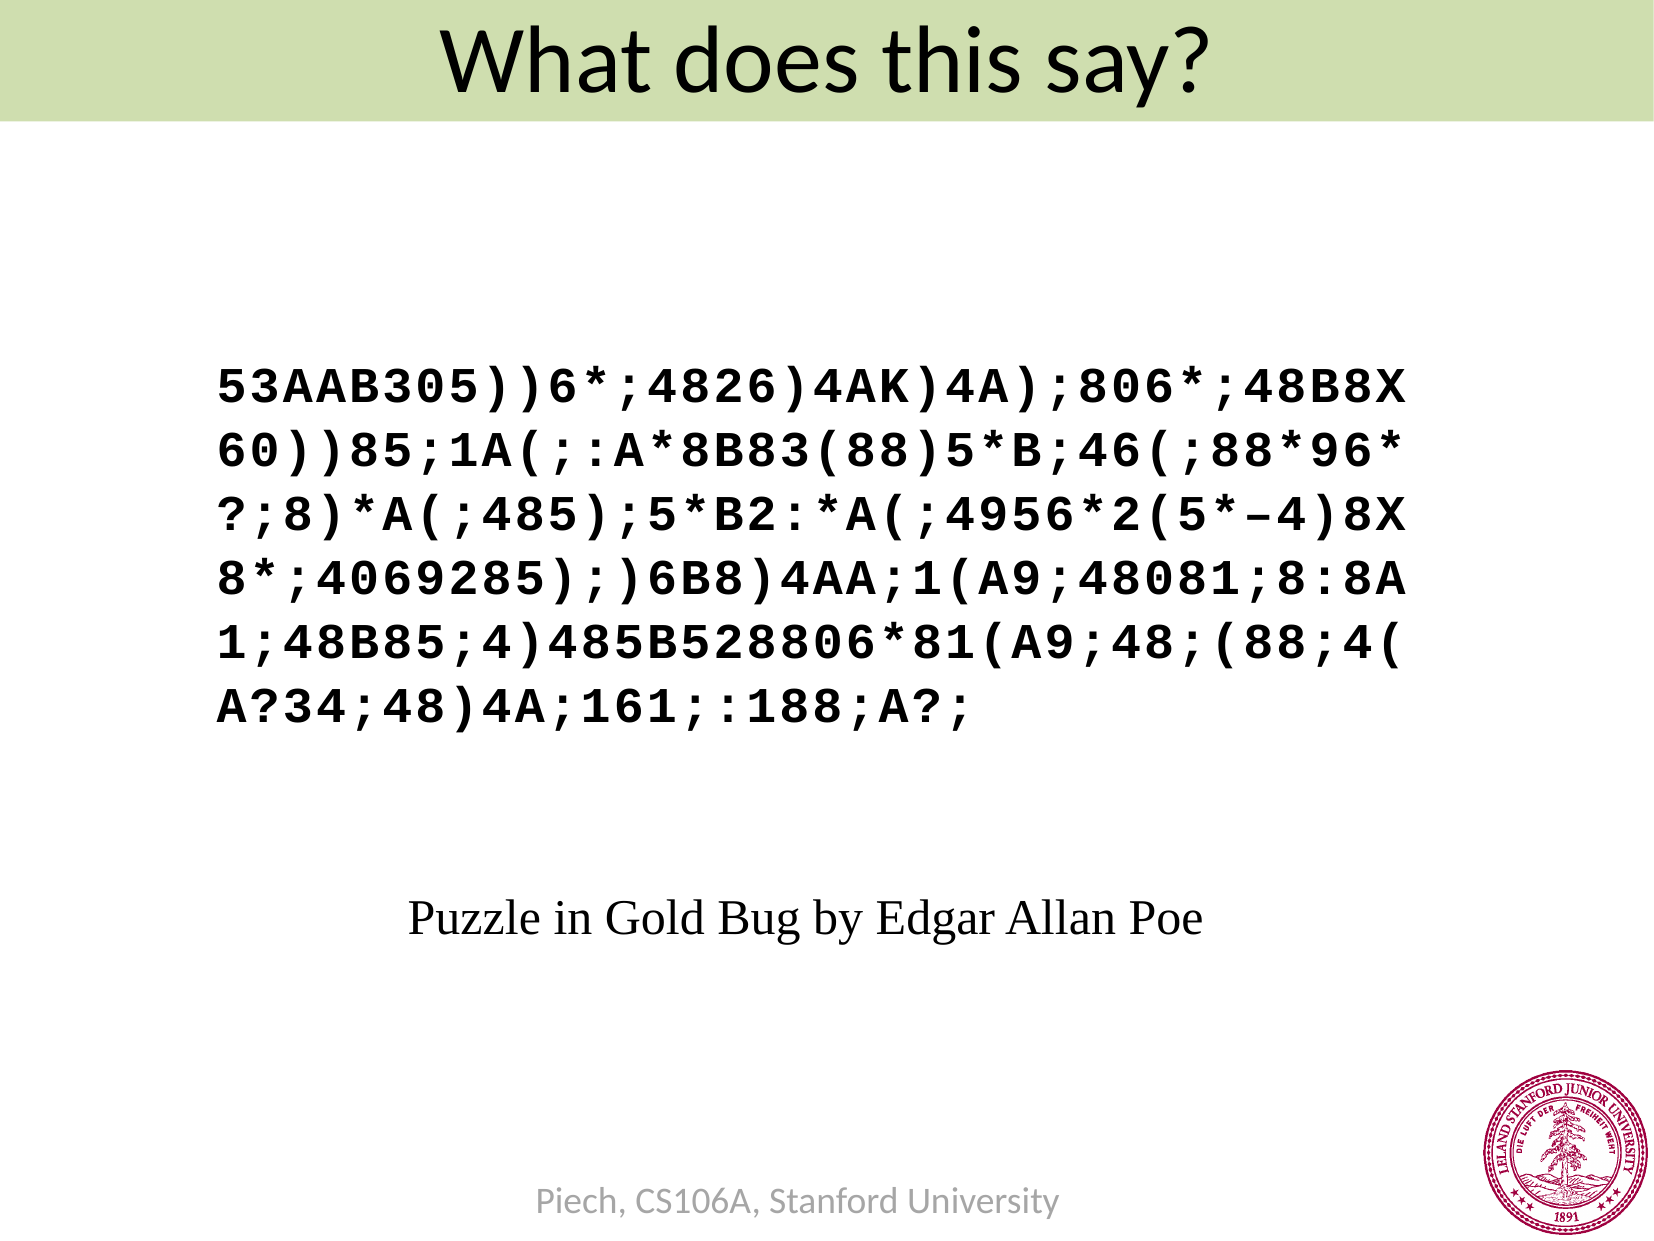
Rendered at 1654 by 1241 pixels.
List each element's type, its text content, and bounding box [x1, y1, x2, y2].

text_box What does this say? [0, 0, 1654, 122]
text_box Puzzle in Gold Bug by Edgar Allan Poe [393, 882, 1232, 953]
picture [1483, 1070, 1648, 1235]
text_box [201, 344, 1406, 762]
